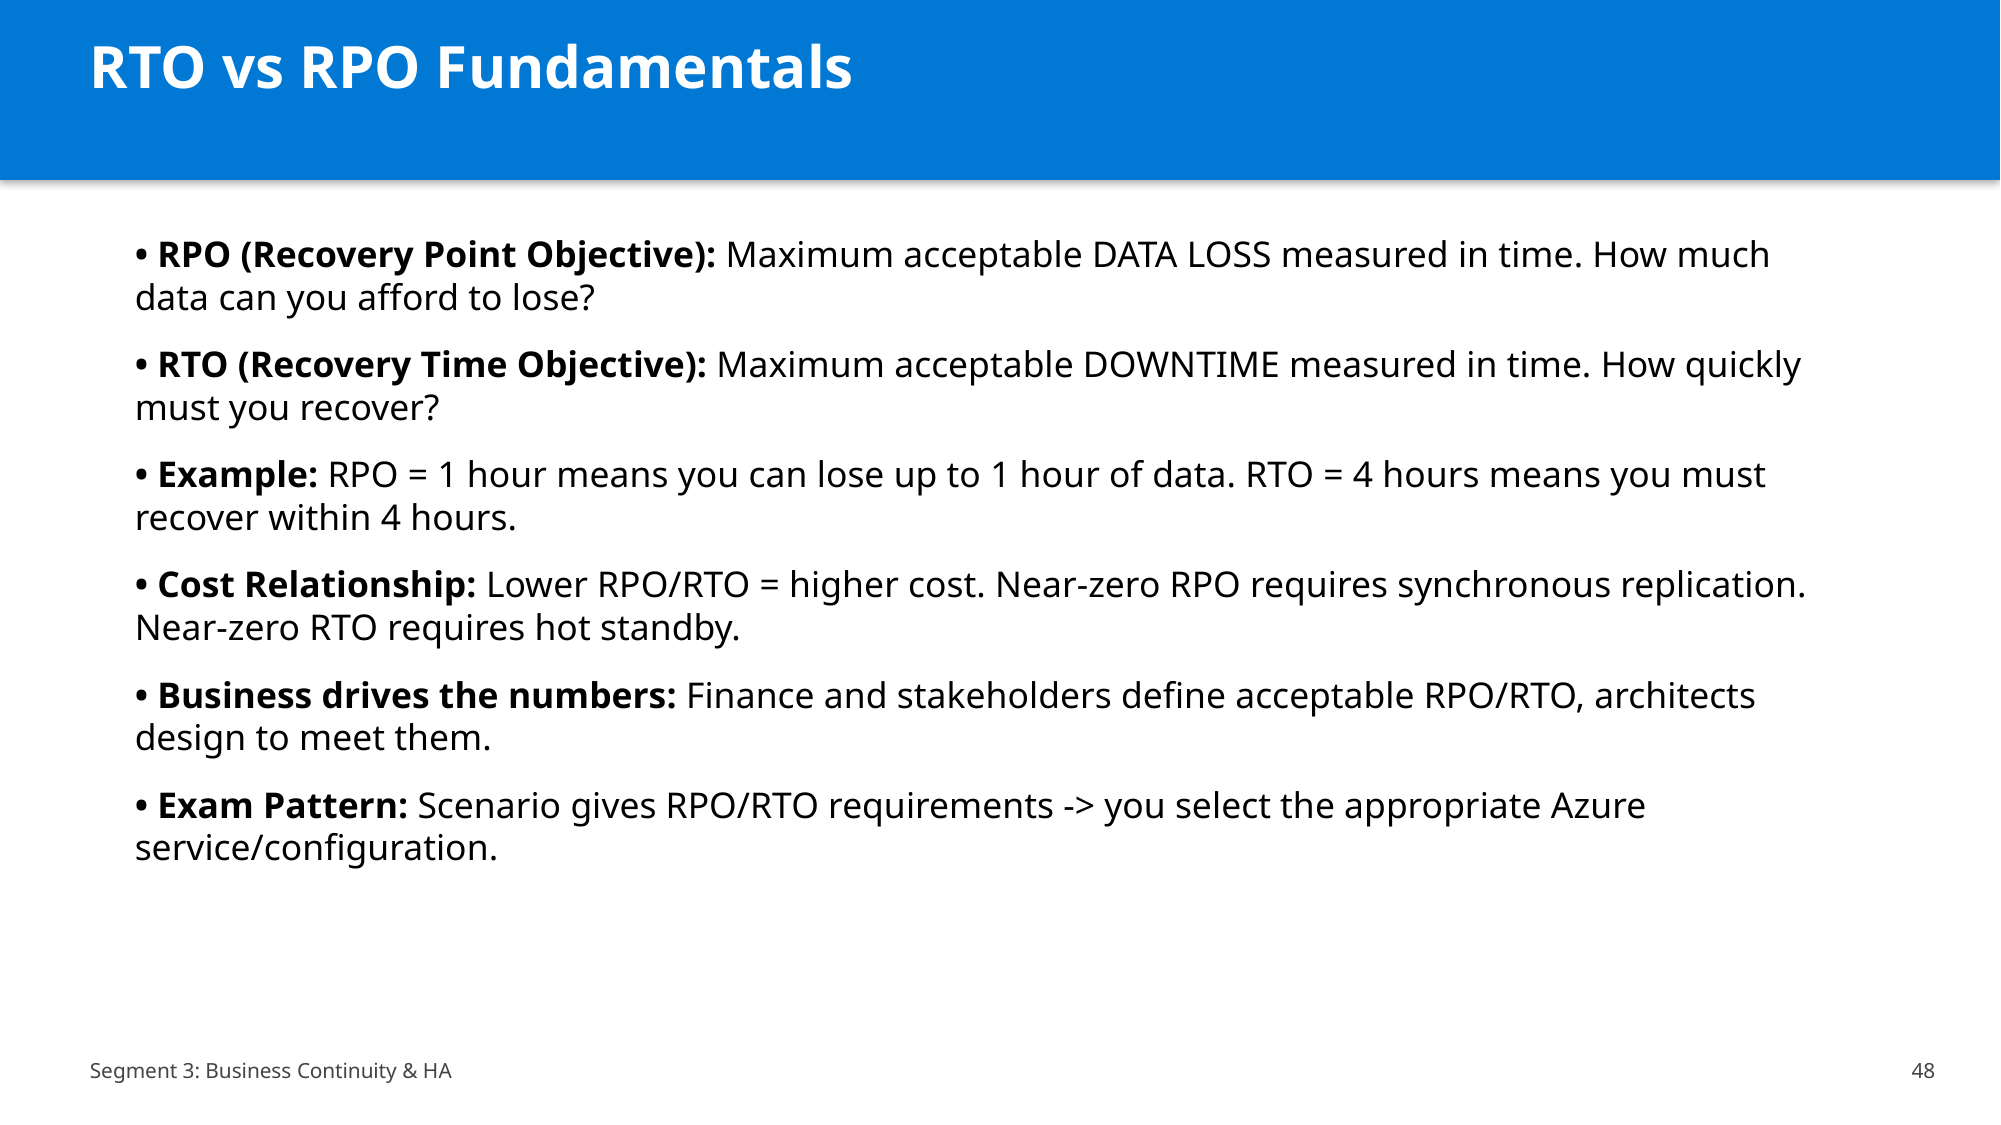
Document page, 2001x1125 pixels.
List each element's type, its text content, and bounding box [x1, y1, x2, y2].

text_box Segment 3: Business Continuity & HA [74, 1050, 975, 1090]
text_box 48 [1799, 1050, 1950, 1090]
text_box • RPO (Recovery Point Objective): Maximum acceptable DATA LOSS measured in time. How much data can you afford to lose? • RTO (Recovery Time Objective): Maximum acceptable DOWNTIME measured in time. How quickly must you recover? • Example: RPO = 1 hour means you can lose up to 1 hour of data. RTO = 4 hours means you must recover within 4 hours. • Cost Relationship: Lower RPO/RTO = higher cost. Near-zero RPO requires synchronous replication. Near-zero RTO requires hot standby. • Business drives the numbers: Finance and stakeholders define acceptable RPO/RTO, architects design to meet them. • Exam Pattern: Scenario gives RPO/RTO requirements -> you select the appropriate Azure service/configuration. [119, 224, 1845, 876]
text_box [0, 0, 2000, 181]
text_box RTO vs RPO Fundamentals [74, 22, 1875, 108]
